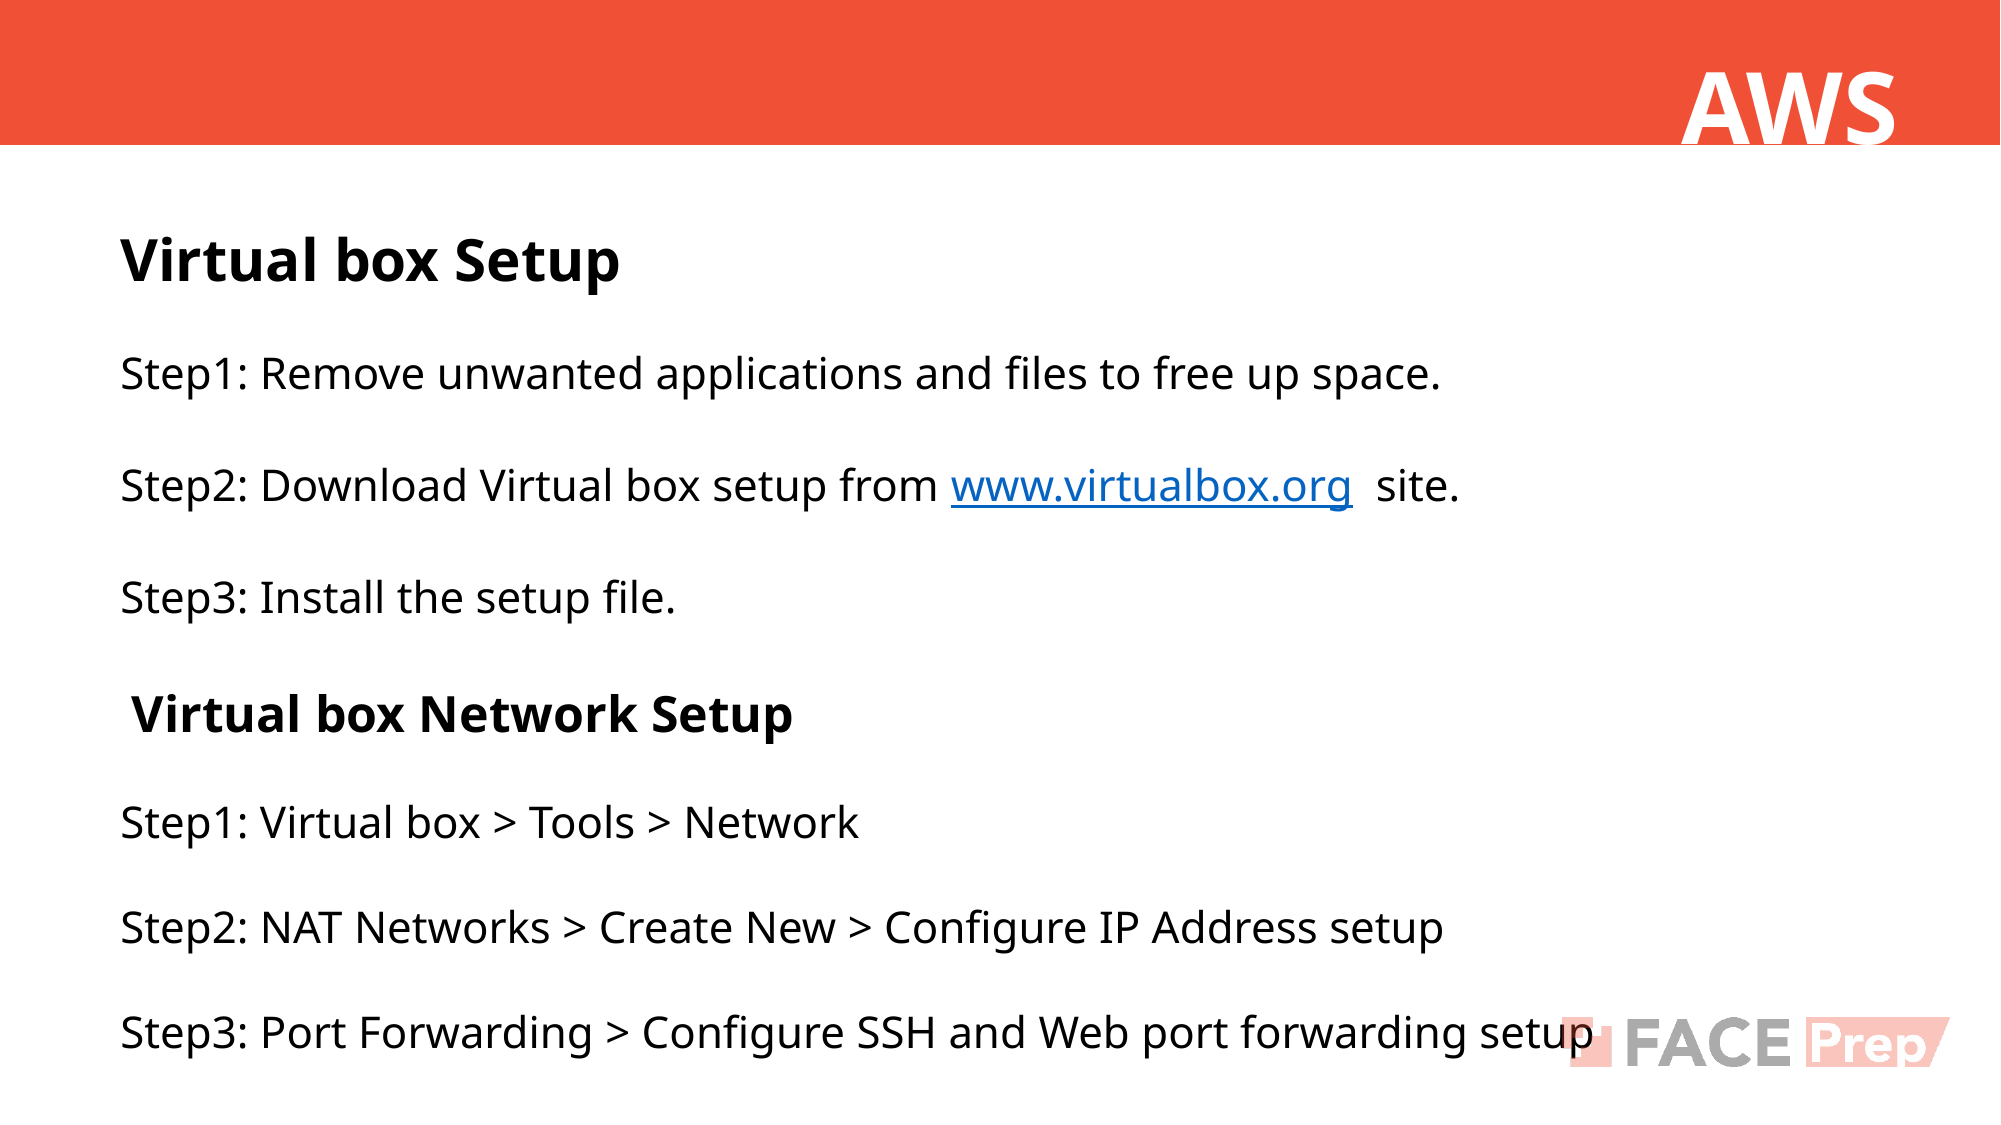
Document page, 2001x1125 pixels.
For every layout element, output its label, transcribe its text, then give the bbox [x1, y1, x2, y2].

text_box Virtual box Setup Step1: Remove unwanted applications and files to free up space. Step2: Download Virtual box setup from www.virtualbox.org site. Step3: Install the setup file. Virtual box Network Setup Step1: Virtual box > Tools > Network Step2: NAT Networks > Create New > Configure IP Address setup Step3: Port Forwarding > Configure SSH and Web port forwarding setup [105, 180, 1895, 1125]
text_box [0, 1, 2000, 145]
text_box AWS [638, 37, 1914, 173]
picture [1562, 1017, 1950, 1067]
